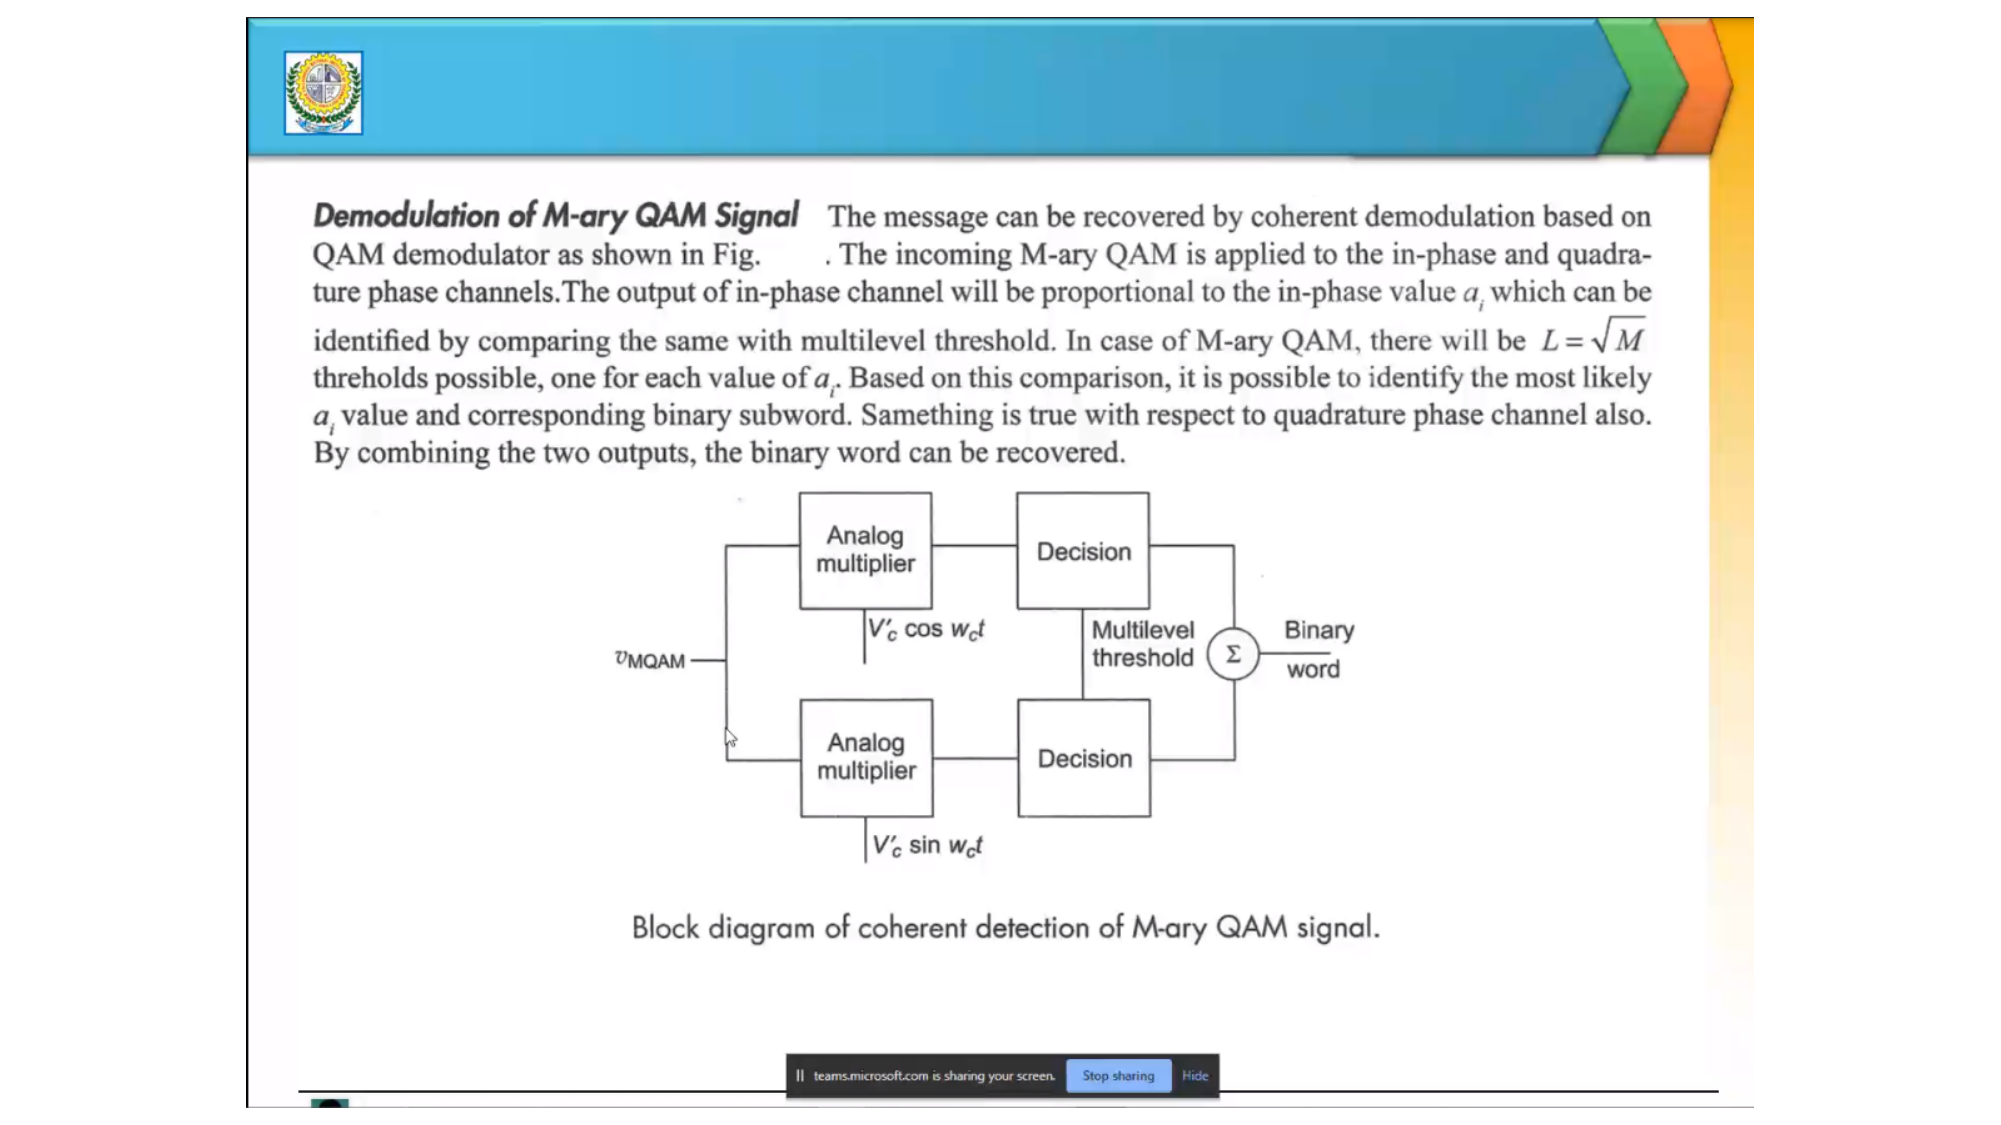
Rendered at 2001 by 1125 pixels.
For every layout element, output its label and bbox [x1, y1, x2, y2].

picture [246, 17, 1754, 1108]
